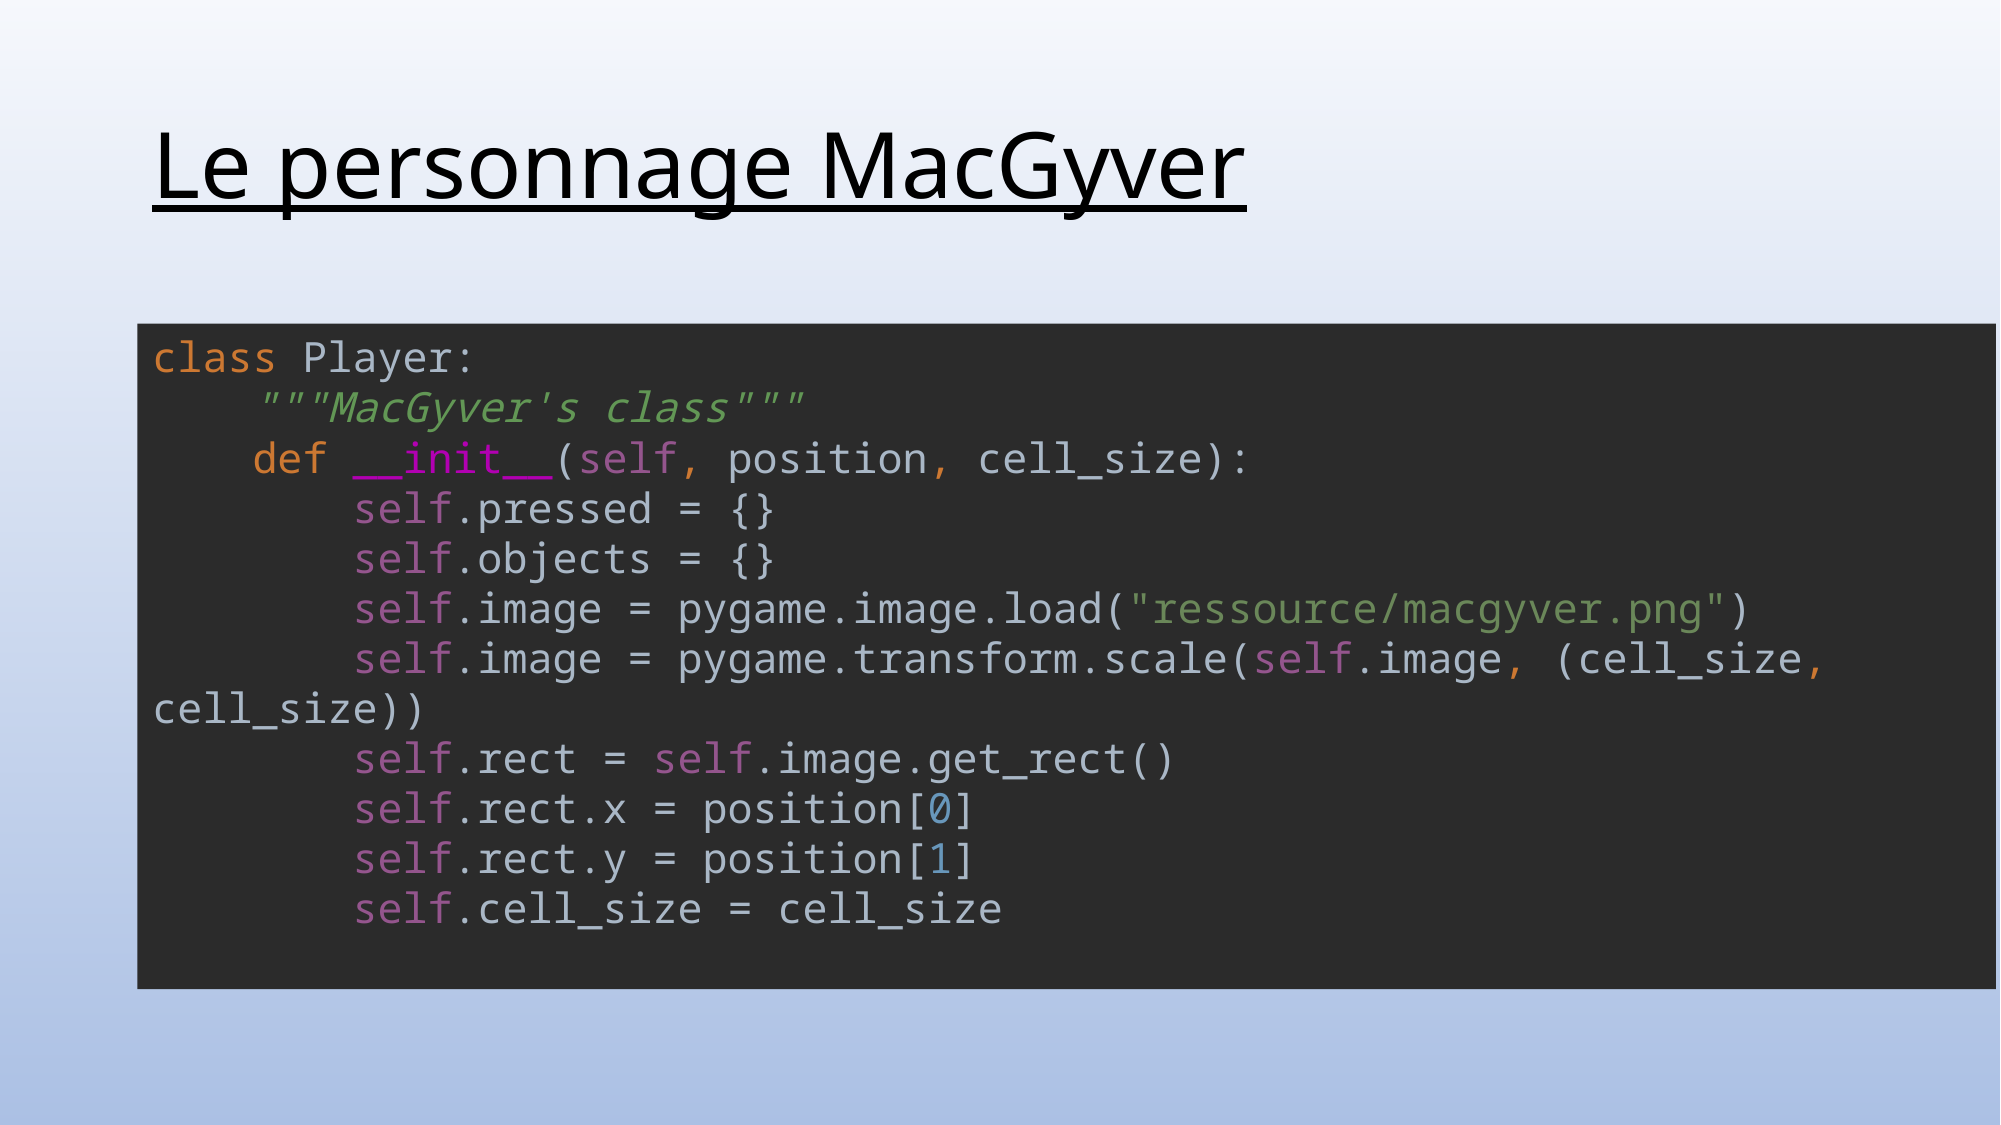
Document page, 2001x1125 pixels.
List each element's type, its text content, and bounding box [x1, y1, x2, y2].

list class Player: """MacGyver's class""" def __init__(self, position, cell_size): self.pressed = {} self.objects = {} self.image = pygame.image.load("ressource/macgyver.png") self.image = pygame.transform.scale(self.image, (cell_size, cell_size)) self.rect = self.image.get_rect() self.rect.x = position[0] self.rect.y = position[1] self.cell_size = cell_size [137, 323, 1996, 990]
title Le personnage MacGyver [137, 59, 1863, 278]
